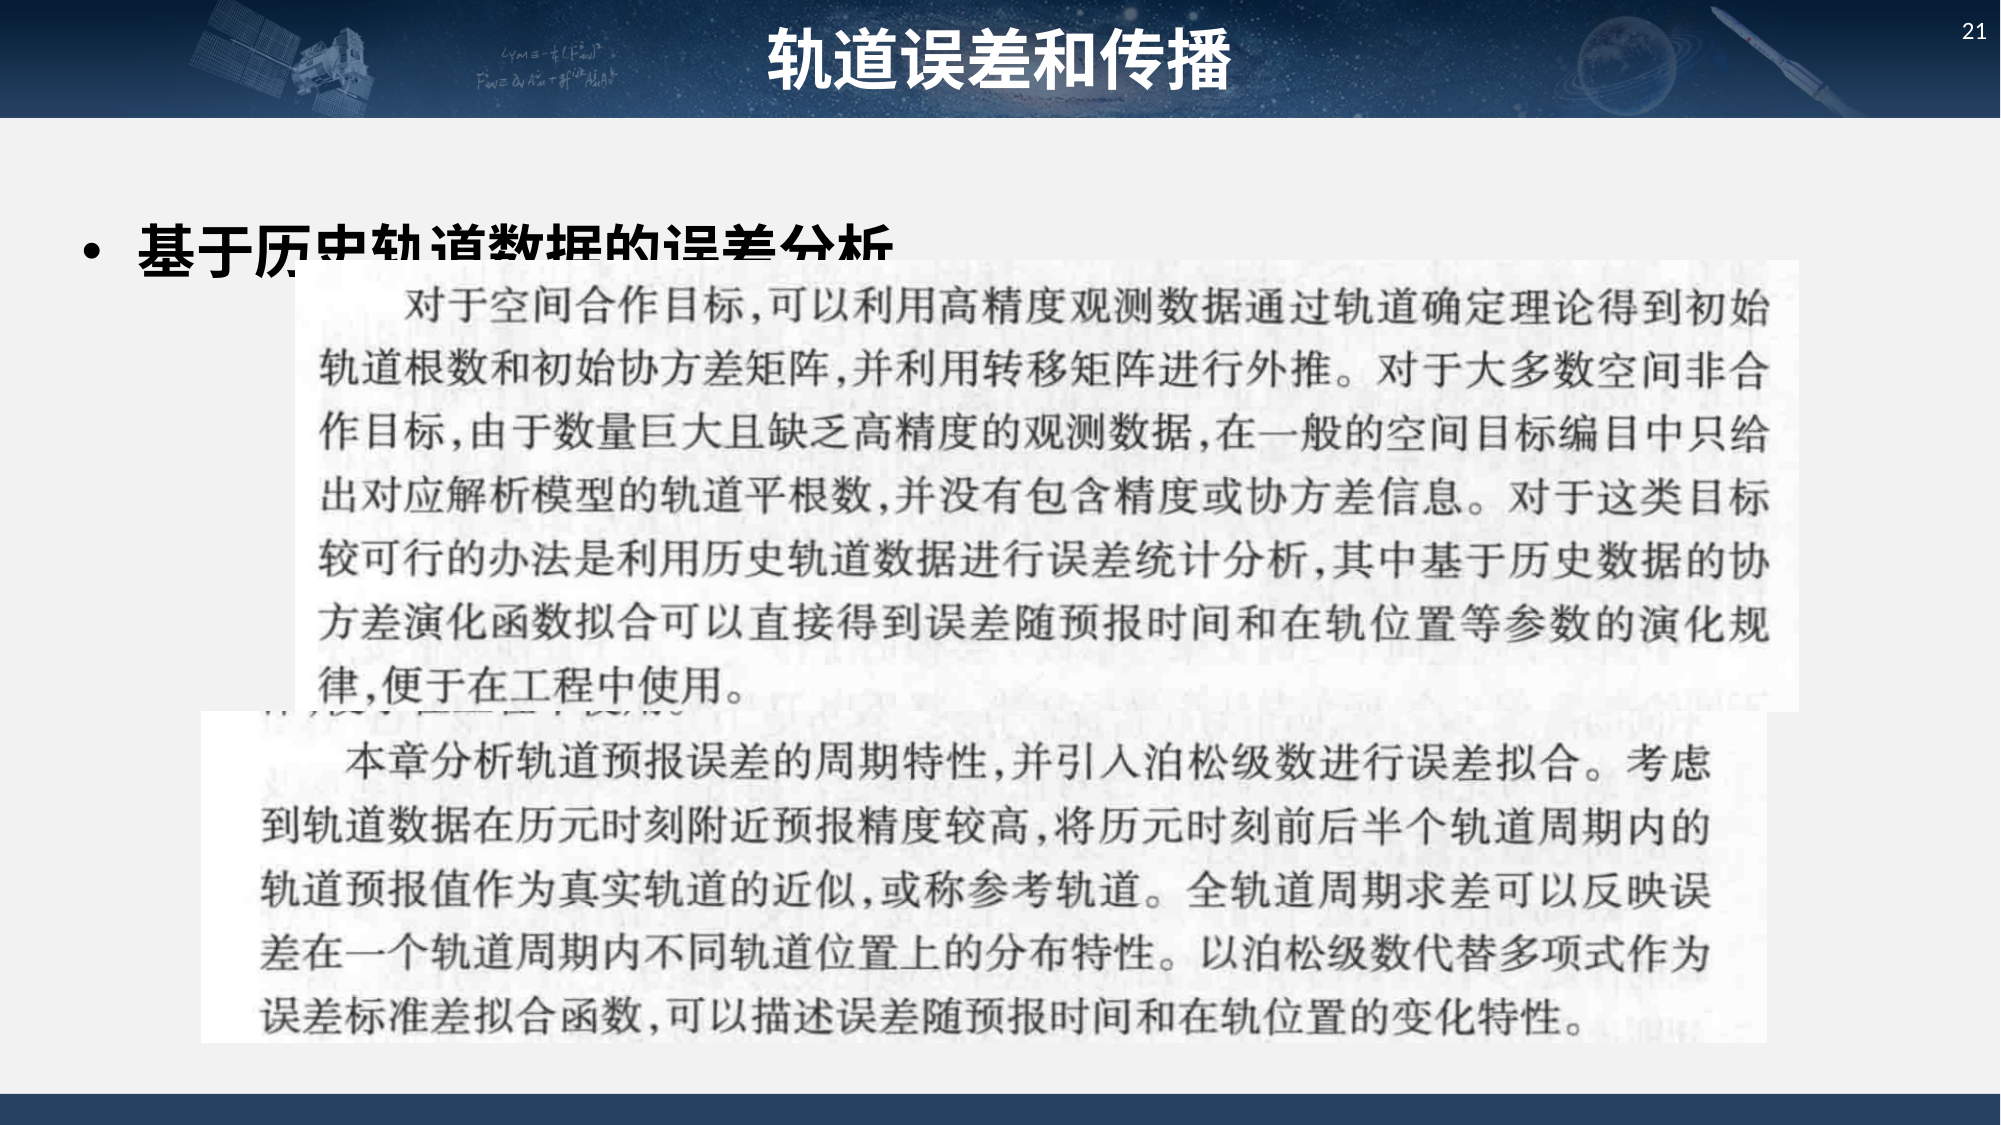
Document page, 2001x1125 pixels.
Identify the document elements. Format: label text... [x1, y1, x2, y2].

text_box 轨道误差和传播 [0, 0, 2000, 117]
text_box 基于历史轨道数据的误差分析 [66, 172, 1933, 398]
picture [201, 260, 1799, 1043]
picture [0, 0, 2001, 118]
